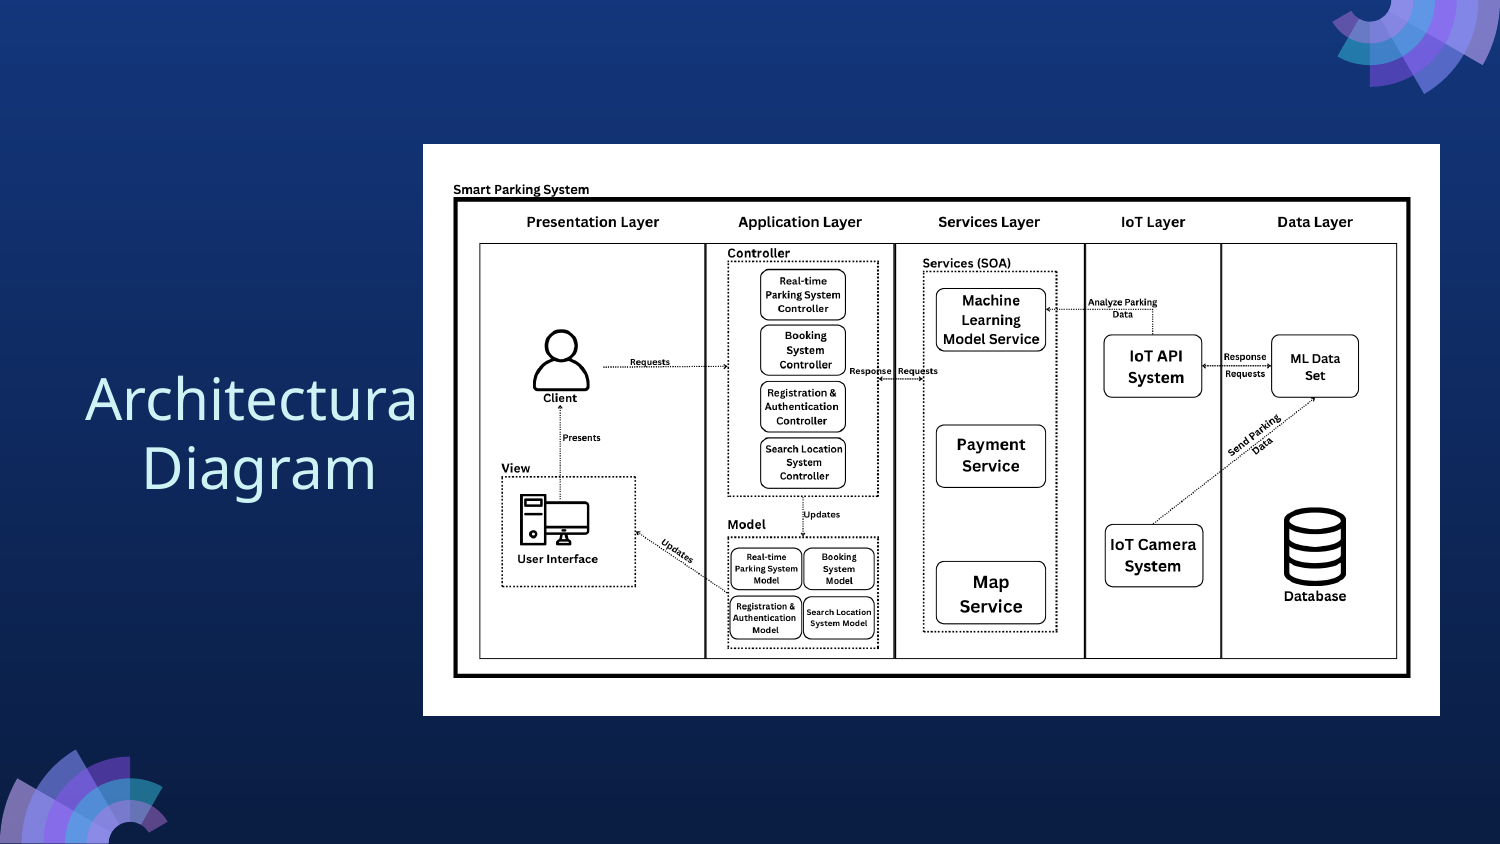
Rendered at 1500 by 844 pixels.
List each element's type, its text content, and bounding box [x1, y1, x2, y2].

title Architectural Diagram [44, 346, 418, 441]
picture [423, 144, 1440, 717]
